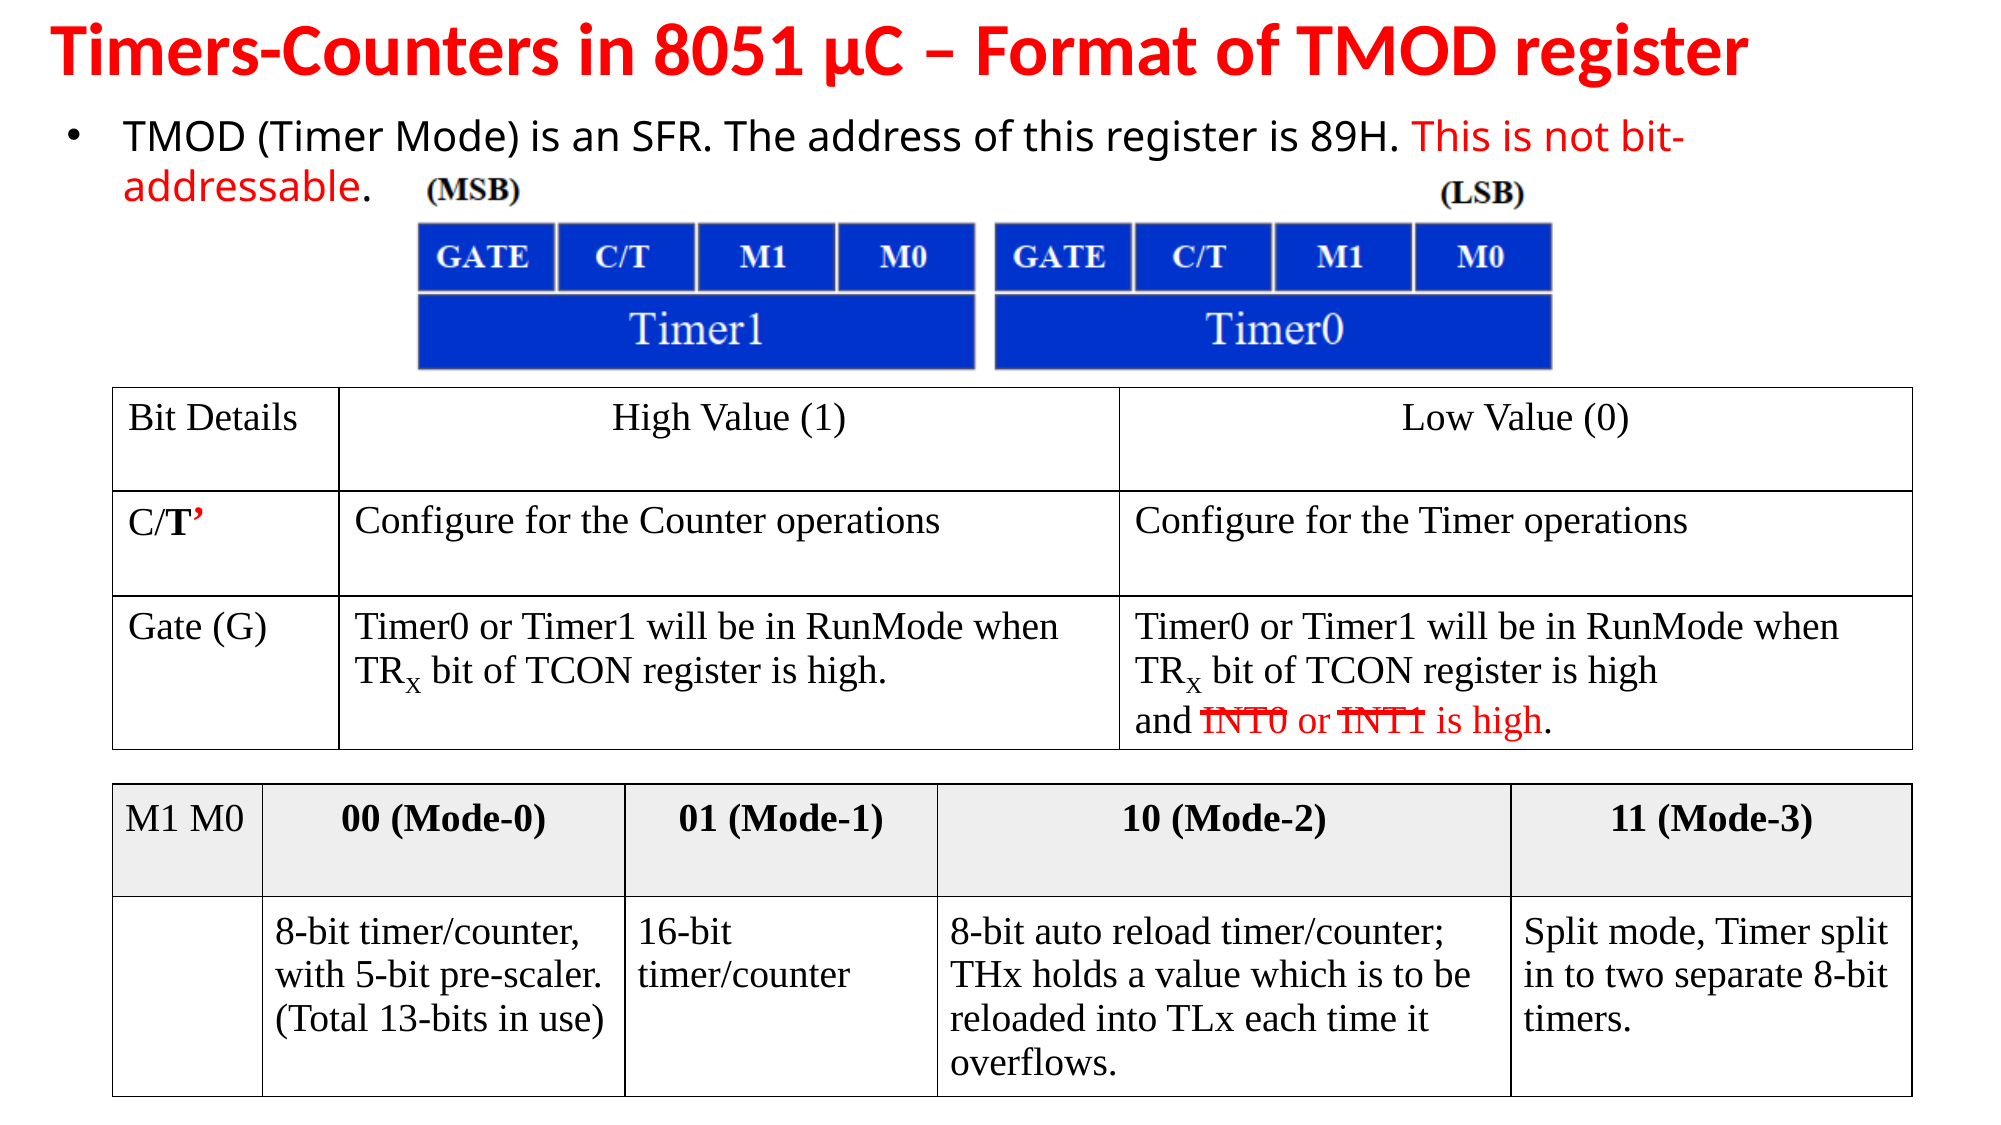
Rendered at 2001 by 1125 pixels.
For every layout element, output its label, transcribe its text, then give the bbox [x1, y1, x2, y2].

table_cell 8-bit auto reload timer/counter; THx holds a value which is to be reloaded into TLx each time it overflows. [938, 897, 1510, 1096]
table_cell Timer0 or Timer1 will be in RunMode when TRX bit of TCON register is high. [340, 597, 1119, 749]
table_header 10 (Mode-2) [938, 785, 1510, 896]
table_cell Timer0 or Timer1 will be in RunMode when TRX bit of TCON register is high and INT0 or INT1 is high. [1120, 597, 1912, 749]
table_header 11 (Mode-3) [1512, 785, 1911, 896]
text_box TMOD (Timer Mode) is an SFR. The address of this register is 89H. This is not bit-addressable. [51, 101, 1921, 217]
table_header 00 (Mode-0) [263, 785, 624, 896]
table_header M1 M0 [113, 785, 262, 896]
table_header Bit Details [113, 388, 338, 490]
table_header Low Value (0) [1120, 388, 1912, 490]
table_cell Gate (G) [113, 597, 338, 749]
text_box [482, 405, 1750, 481]
table_cell [113, 897, 262, 1096]
table_header 01 (Mode-1) [626, 785, 937, 896]
table_header High Value (1) [340, 388, 1119, 490]
table_cell Configure for the Timer operations [1120, 492, 1912, 595]
picture [408, 169, 1565, 380]
table_cell 8-bit timer/counter, with 5-bit pre-scaler. (Total 13-bits in use) [263, 897, 624, 1096]
table_cell C/T’ [113, 492, 338, 595]
table_cell Configure for the Counter operations [340, 492, 1119, 595]
title Timers-Counters in 8051 µC – Format of TMOD register [50, 0, 1975, 92]
table_cell 16-bit timer/counter [626, 897, 937, 1096]
table_cell Split mode, Timer split in to two separate 8-bit timers. [1512, 897, 1911, 1096]
